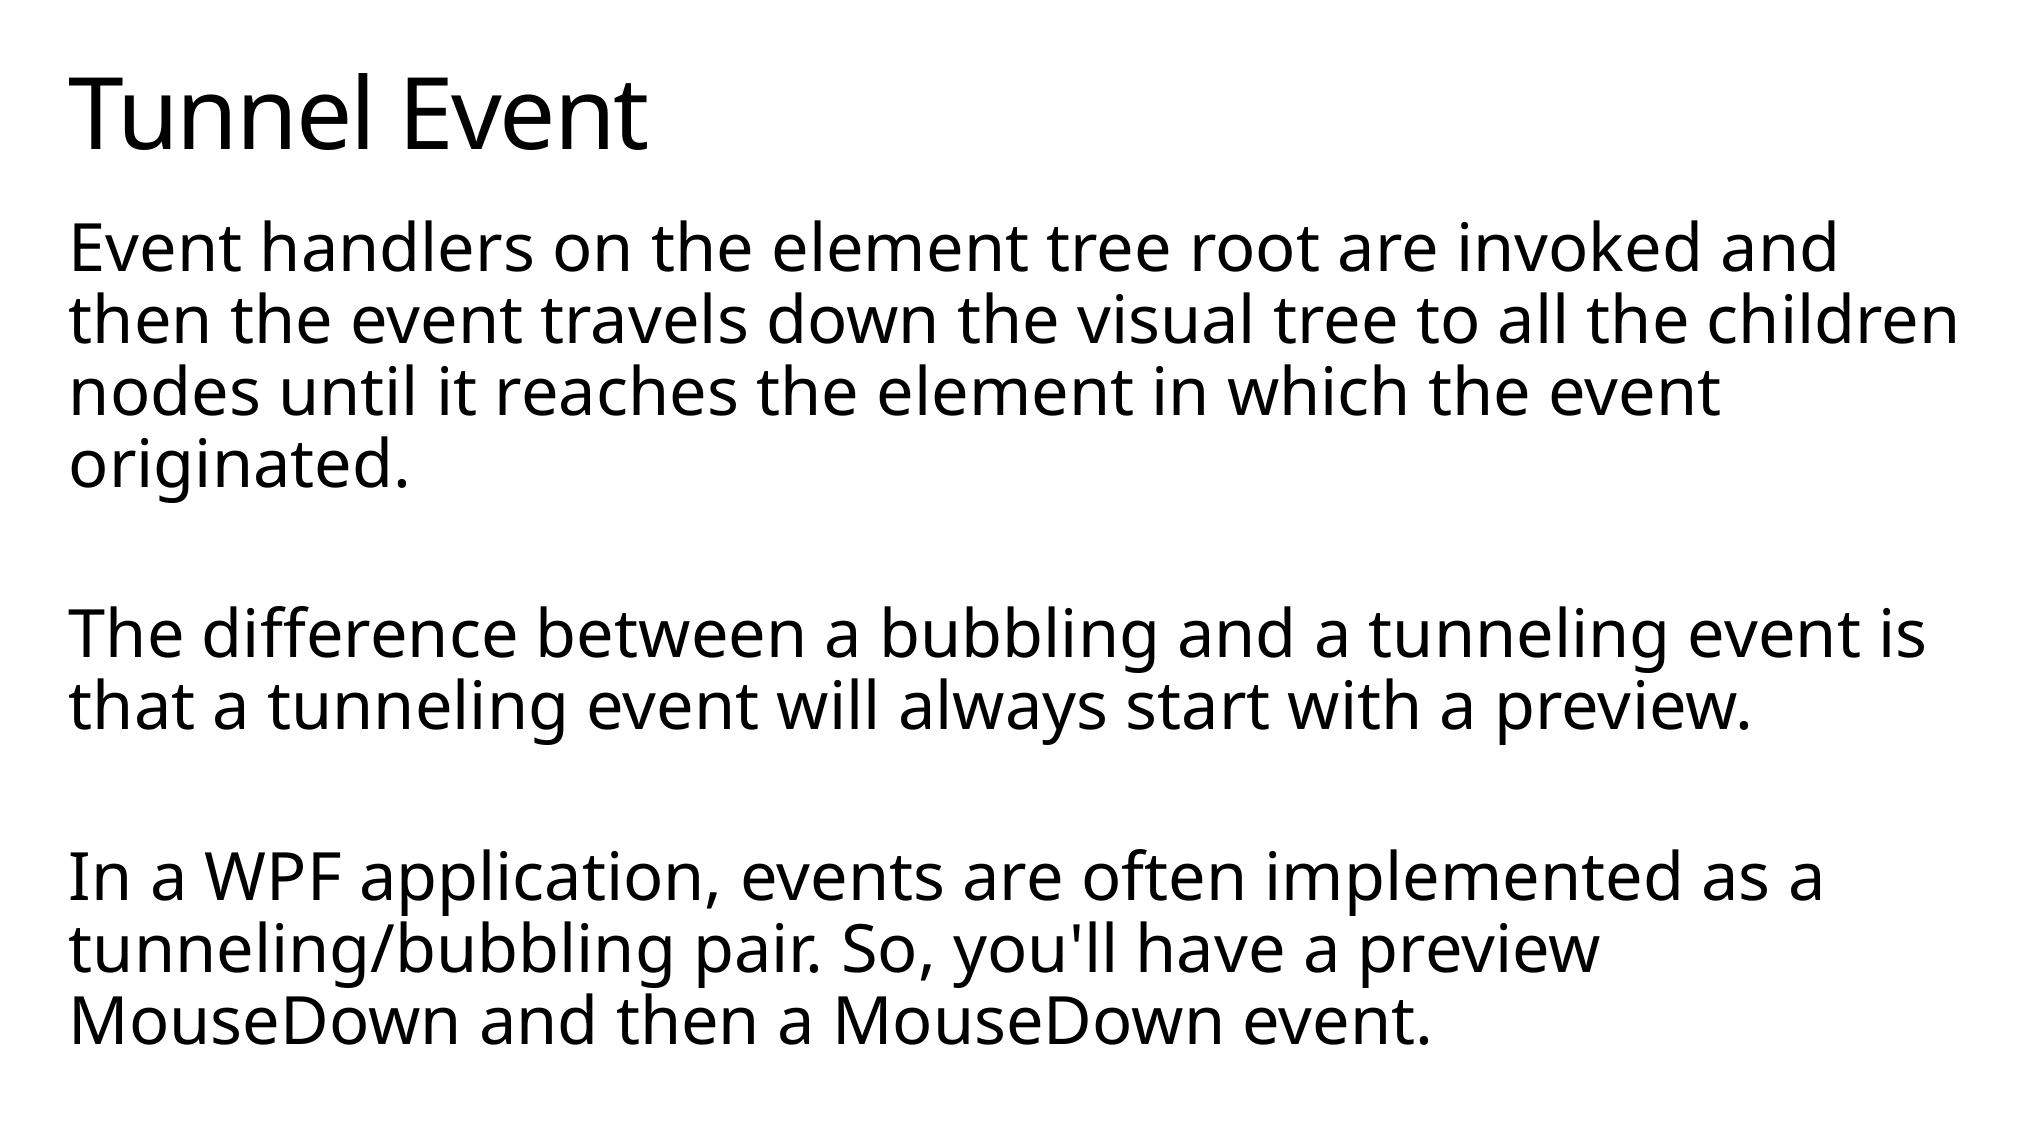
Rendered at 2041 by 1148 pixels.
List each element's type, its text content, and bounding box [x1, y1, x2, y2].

title Tunnel Event [45, 48, 1996, 198]
list Event handlers on the element tree root are invoked and then the event travels down the visual tree to all the children nodes until it reaches the element in which the event originated. The difference between a bubbling and a tunneling event is that a tunneling event will always start with a preview. In a WPF application, events are often implemented as a tunneling/bubbling pair. So, you'll have a preview MouseDown and then a MouseDown event. [45, 198, 1996, 1021]
